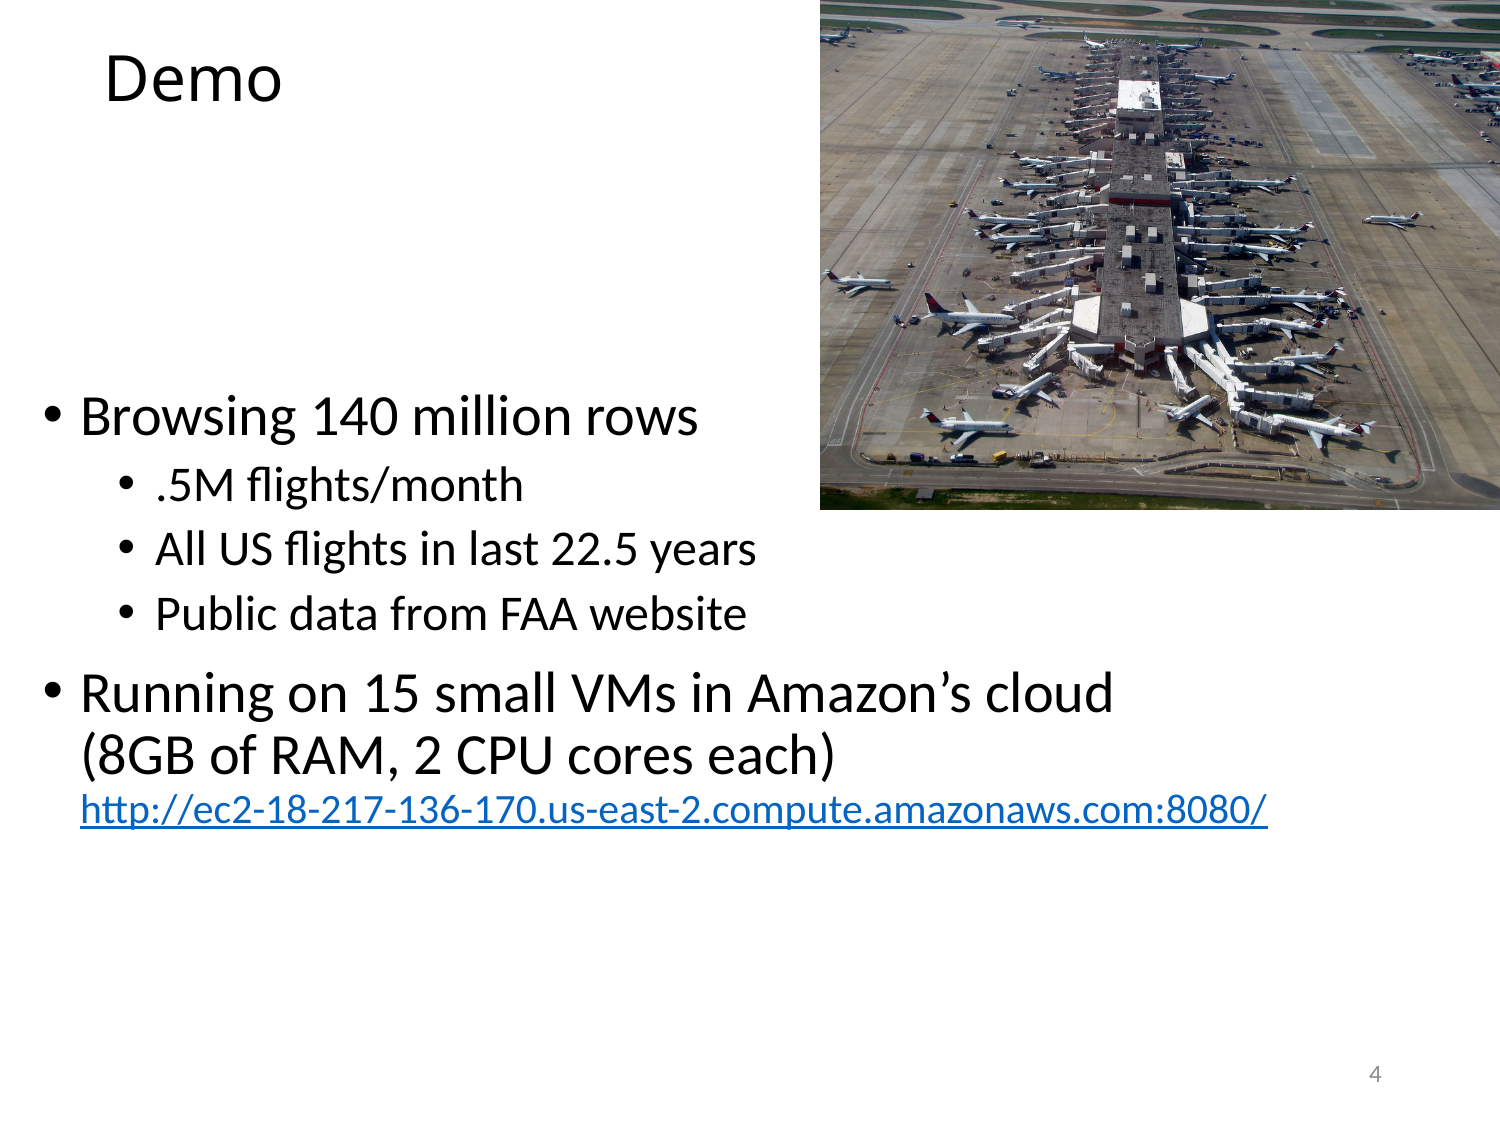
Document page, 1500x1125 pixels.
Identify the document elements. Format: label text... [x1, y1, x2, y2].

picture [820, 0, 1500, 510]
slide_number 4 [1059, 1042, 1397, 1103]
list Browsing 140 million rows .5M flights/month All US flights in last 22.5 years Public data from FAA website Running on 15 small VMs in Amazon’s cloud (8GB of RAM, 2 CPU cores each) http://ec2-18-217-136-170.us-east-2.compute.amazonaws.com:8080/ [27, 286, 1500, 1059]
title Demo [88, 38, 820, 123]
